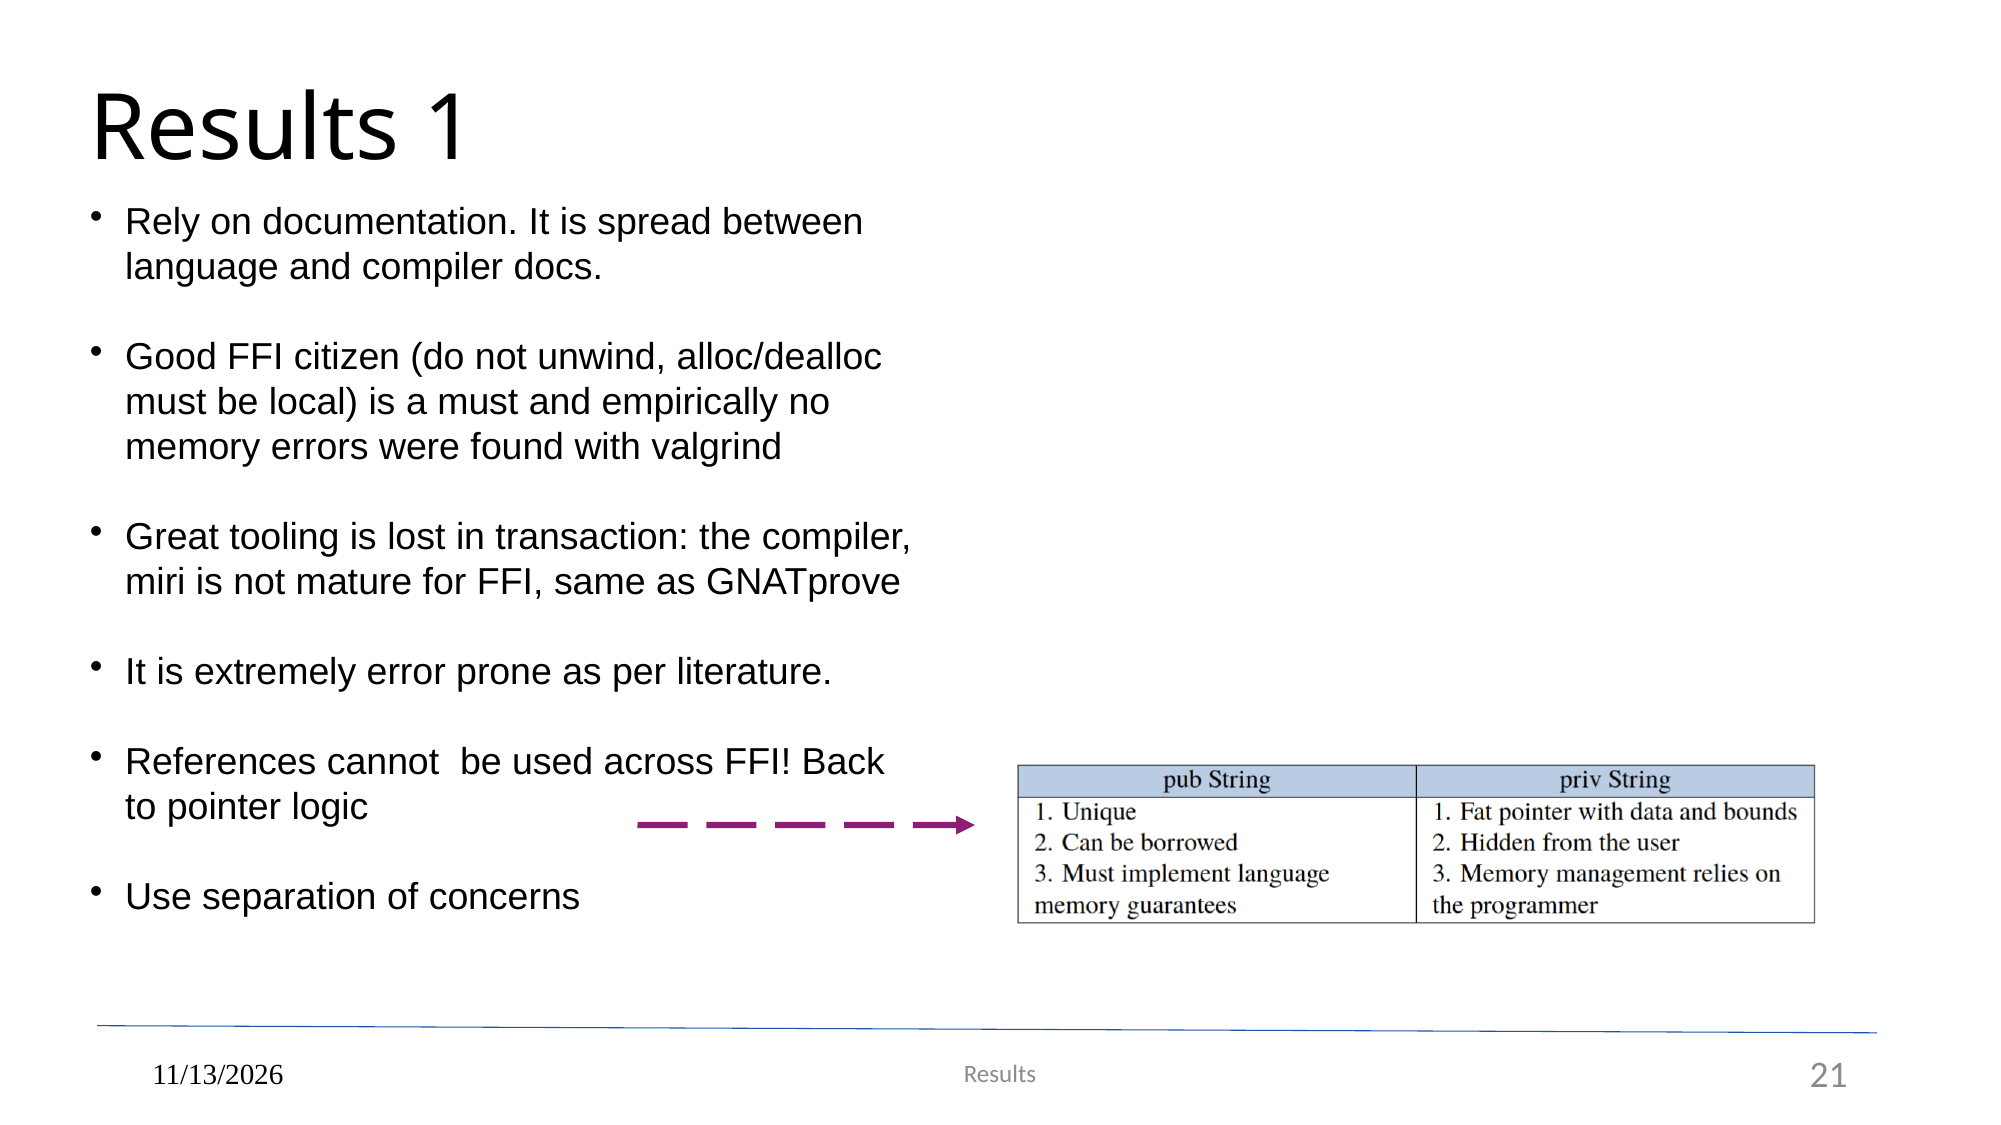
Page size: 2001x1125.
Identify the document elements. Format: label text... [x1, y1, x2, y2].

text_box Results [662, 1042, 1338, 1103]
picture [972, 749, 1838, 938]
title Results 1 [75, 75, 1500, 188]
text_box Rely on documentation. It is spread between language and compiler docs. Good FFI citizen (do not unwind, alloc/dealloc must be local) is a must and empirically no memory errors were found with valgrind Great tooling is lost in transaction: the compiler, miri is not mature for FFI, same as GNATprove It is extremely error prone as per literature. References cannot be used across FFI! Back to pointer logic Use separation of concerns [74, 189, 938, 975]
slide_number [137, 1042, 588, 1103]
text_box [952, 818, 967, 832]
slide_number 21 [1412, 1042, 1863, 1103]
